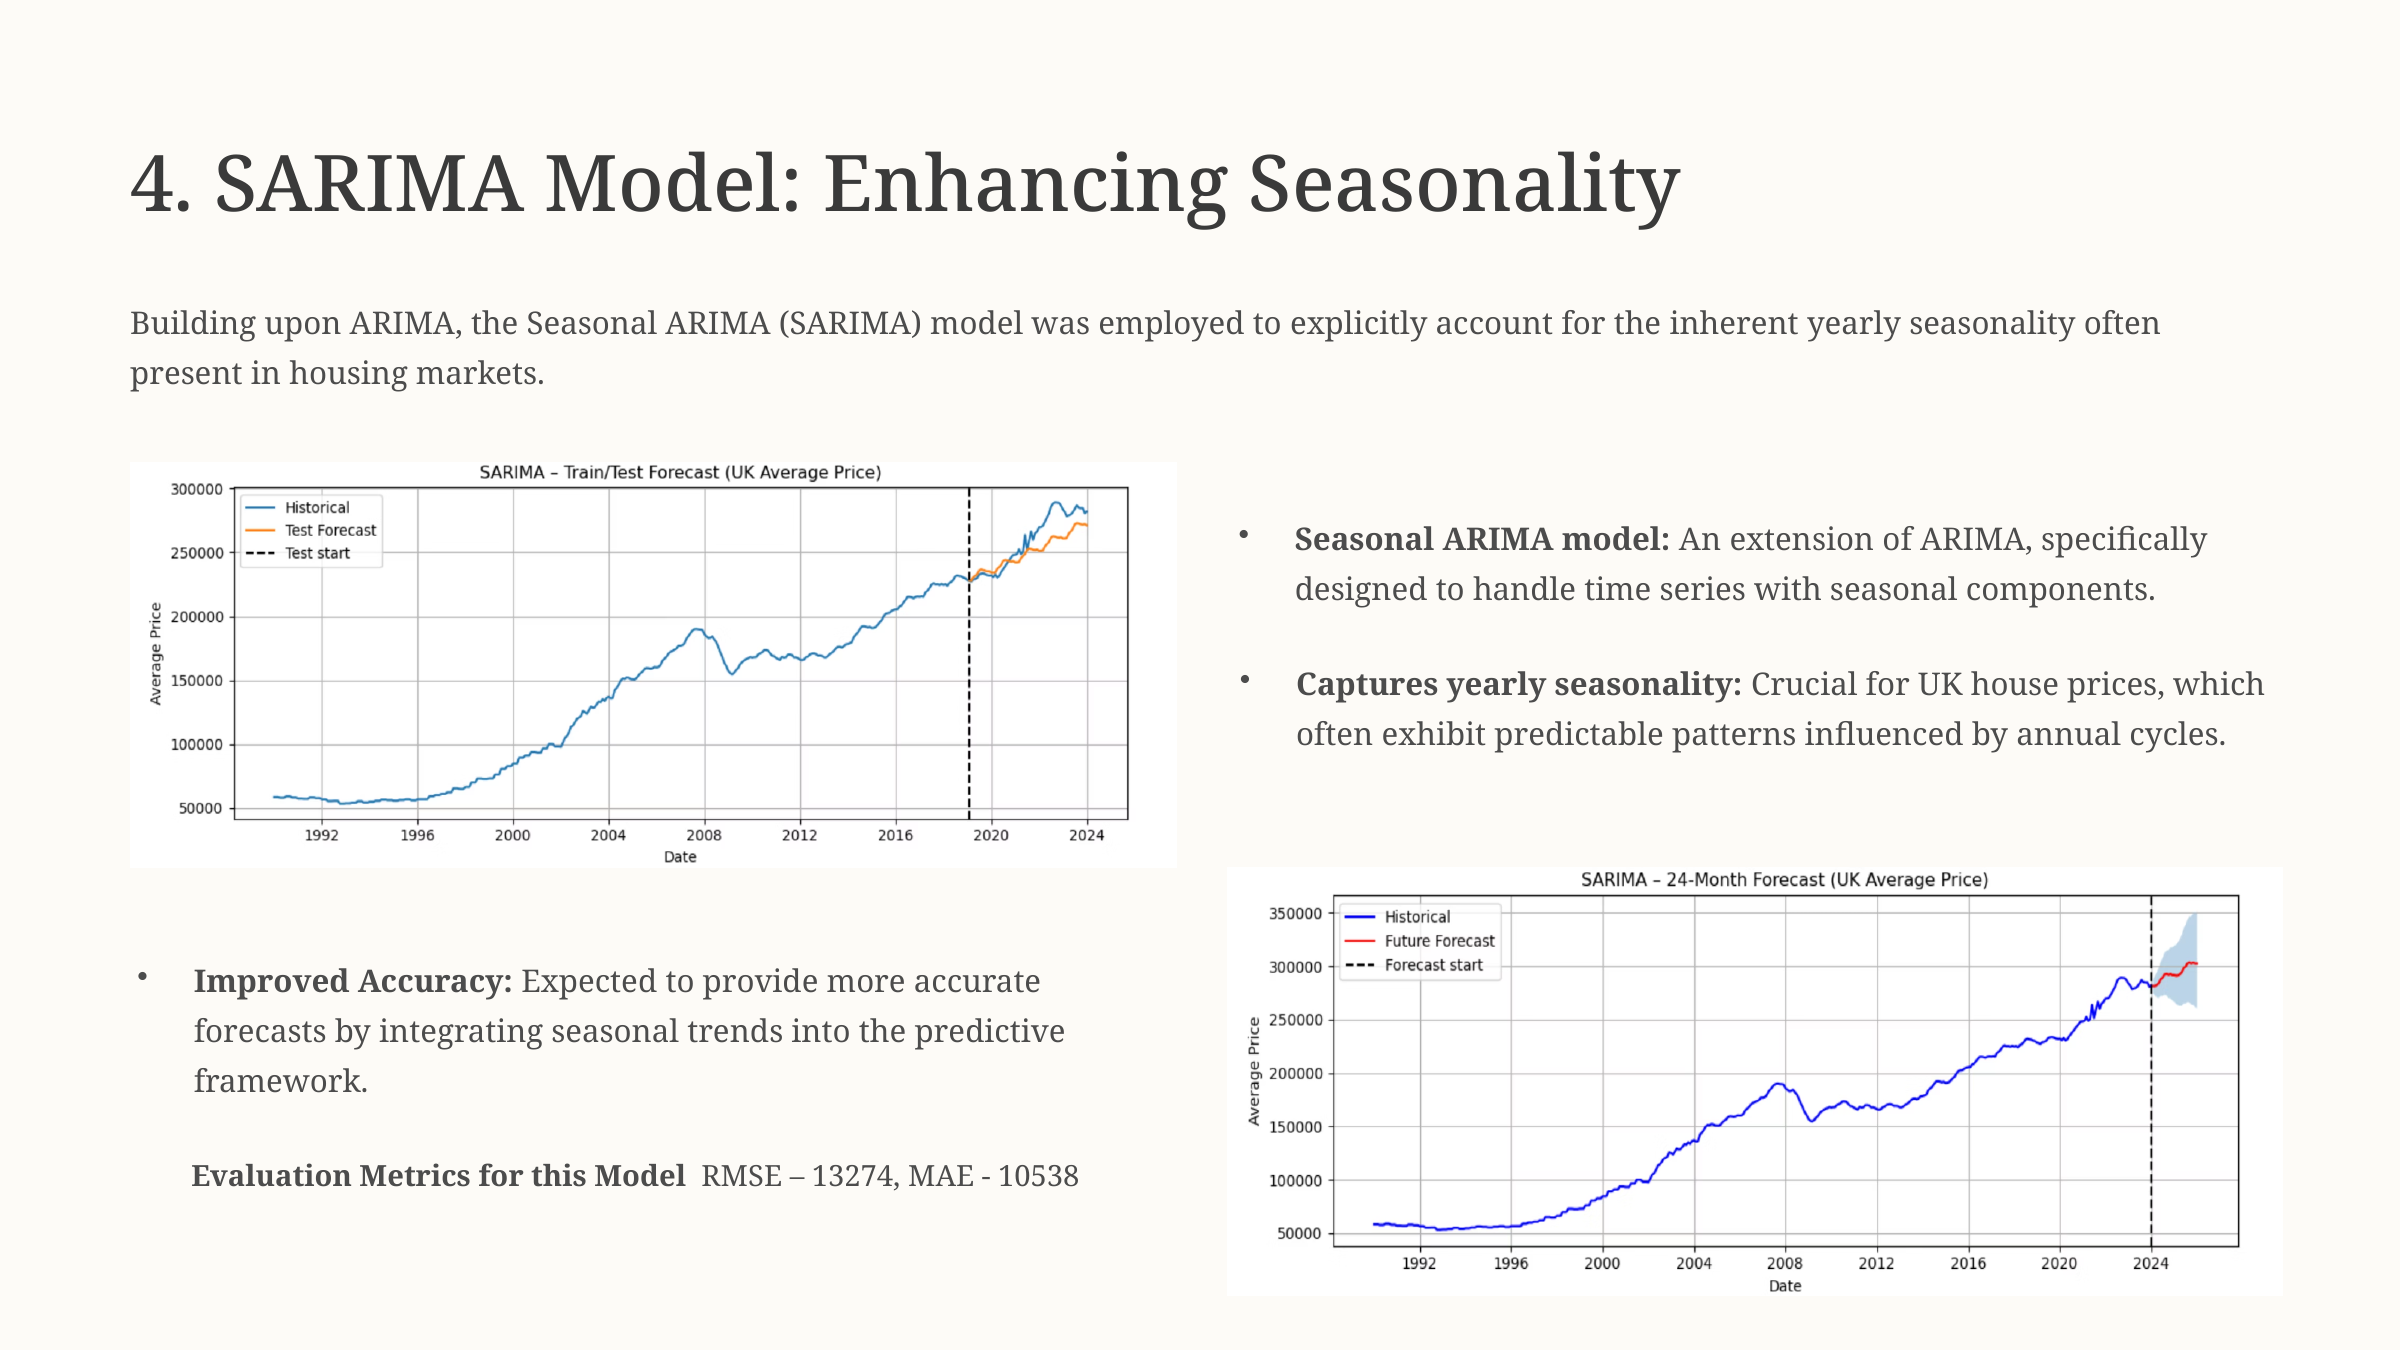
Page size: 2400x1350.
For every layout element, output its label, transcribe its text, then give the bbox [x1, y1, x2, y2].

text_box Building upon ARIMA, the Seasonal ARIMA (SARIMA) model was employed to explicitly account for the inherent yearly seasonality often present in housing markets. [130, 290, 2270, 392]
picture [1227, 867, 2283, 1296]
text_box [140, 1129, 1200, 1261]
text_box Seasonal ARIMA model: An extension of ARIMA, specifically designed to handle time series with seasonal components. [1238, 506, 2270, 608]
text_box Improved Accuracy: Expected to provide more accurate forecasts by integrating seasonal trends into the predictive framework. [137, 949, 1169, 1101]
picture [130, 462, 1177, 868]
text_box Captures yearly seasonality: Crucial for UK house prices, which often exhibit predictable patterns influenced by annual cycles. [1239, 651, 2271, 754]
text_box 4. SARIMA Model: Enhancing Seasonality [130, 128, 1699, 228]
